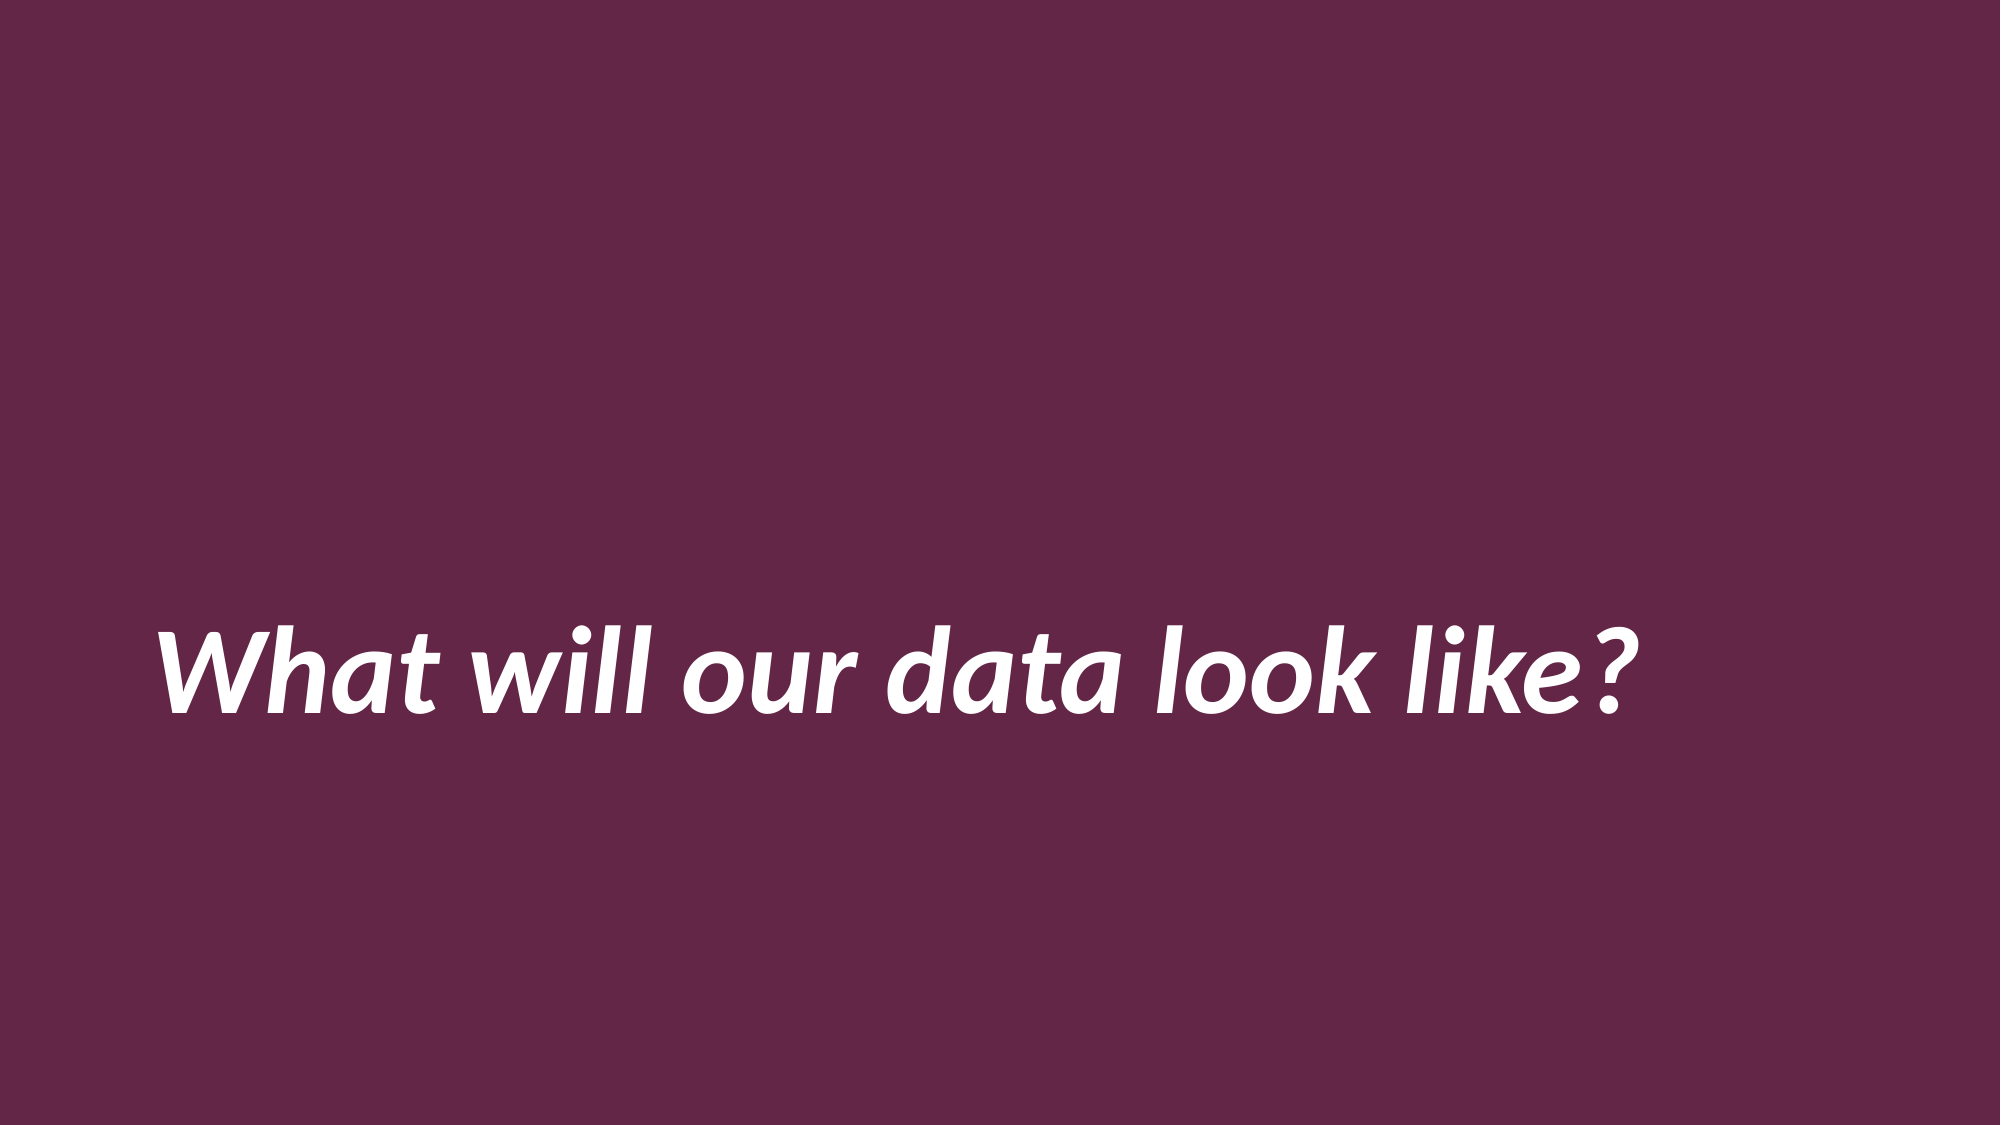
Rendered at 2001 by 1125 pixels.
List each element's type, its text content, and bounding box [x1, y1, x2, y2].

title What will our data look like? [136, 280, 1862, 749]
